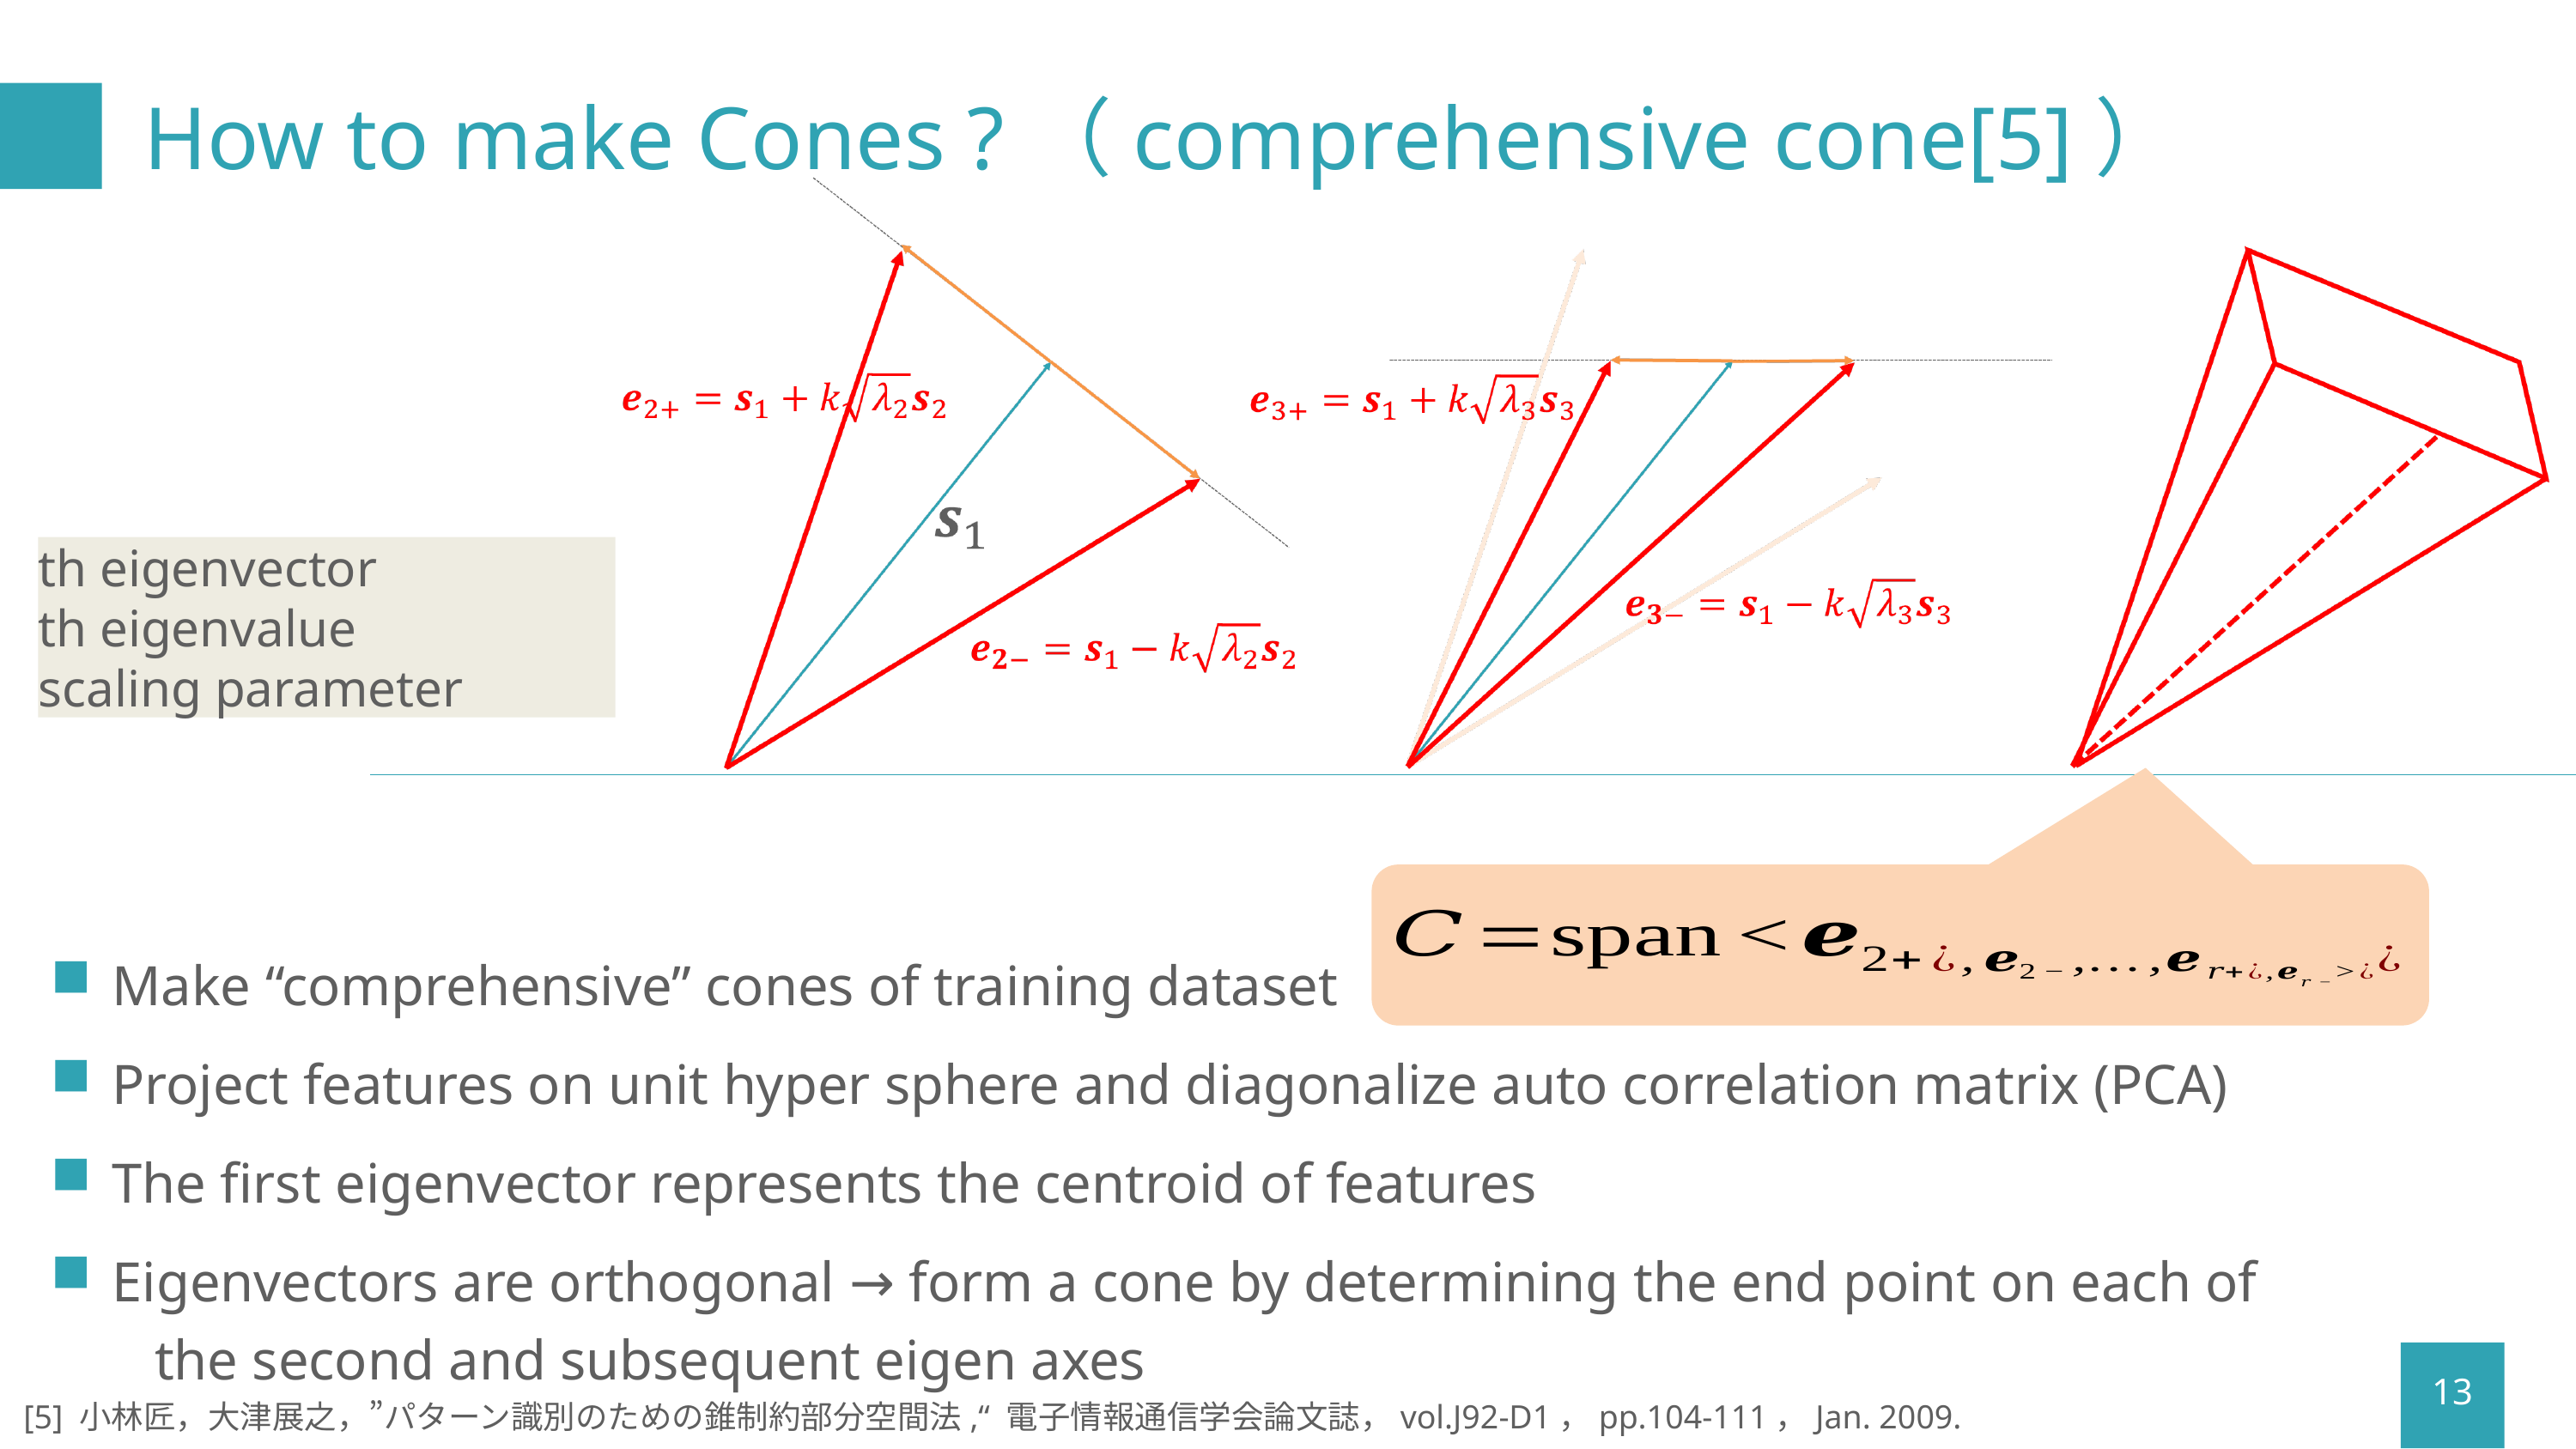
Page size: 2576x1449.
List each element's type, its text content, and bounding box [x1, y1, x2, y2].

list Make “comprehensive” cones of training dataset Project features on unit hyper sphere and diagonalize auto correlation matrix (PCA) The first eigenvector represents the centroid of features Eigenvectors are orthogonal → form a cone by determining the end point on each of the second and subsequent eigen axes [38, 931, 2357, 1403]
text_box [1370, 770, 2431, 1027]
text_box [5] 小林匠，大津展之，”パターン識別のための錐制約部分空間法,“ 電子情報通信学会論文誌，vol.J92-D1，pp.104-111，Jan. 2009. [10, 1391, 1980, 1449]
title How to make Cones ?（comprehensive cone[5]） [131, 66, 2576, 219]
slide_number 13 [2400, 1355, 2505, 1433]
picture [612, 177, 2549, 770]
